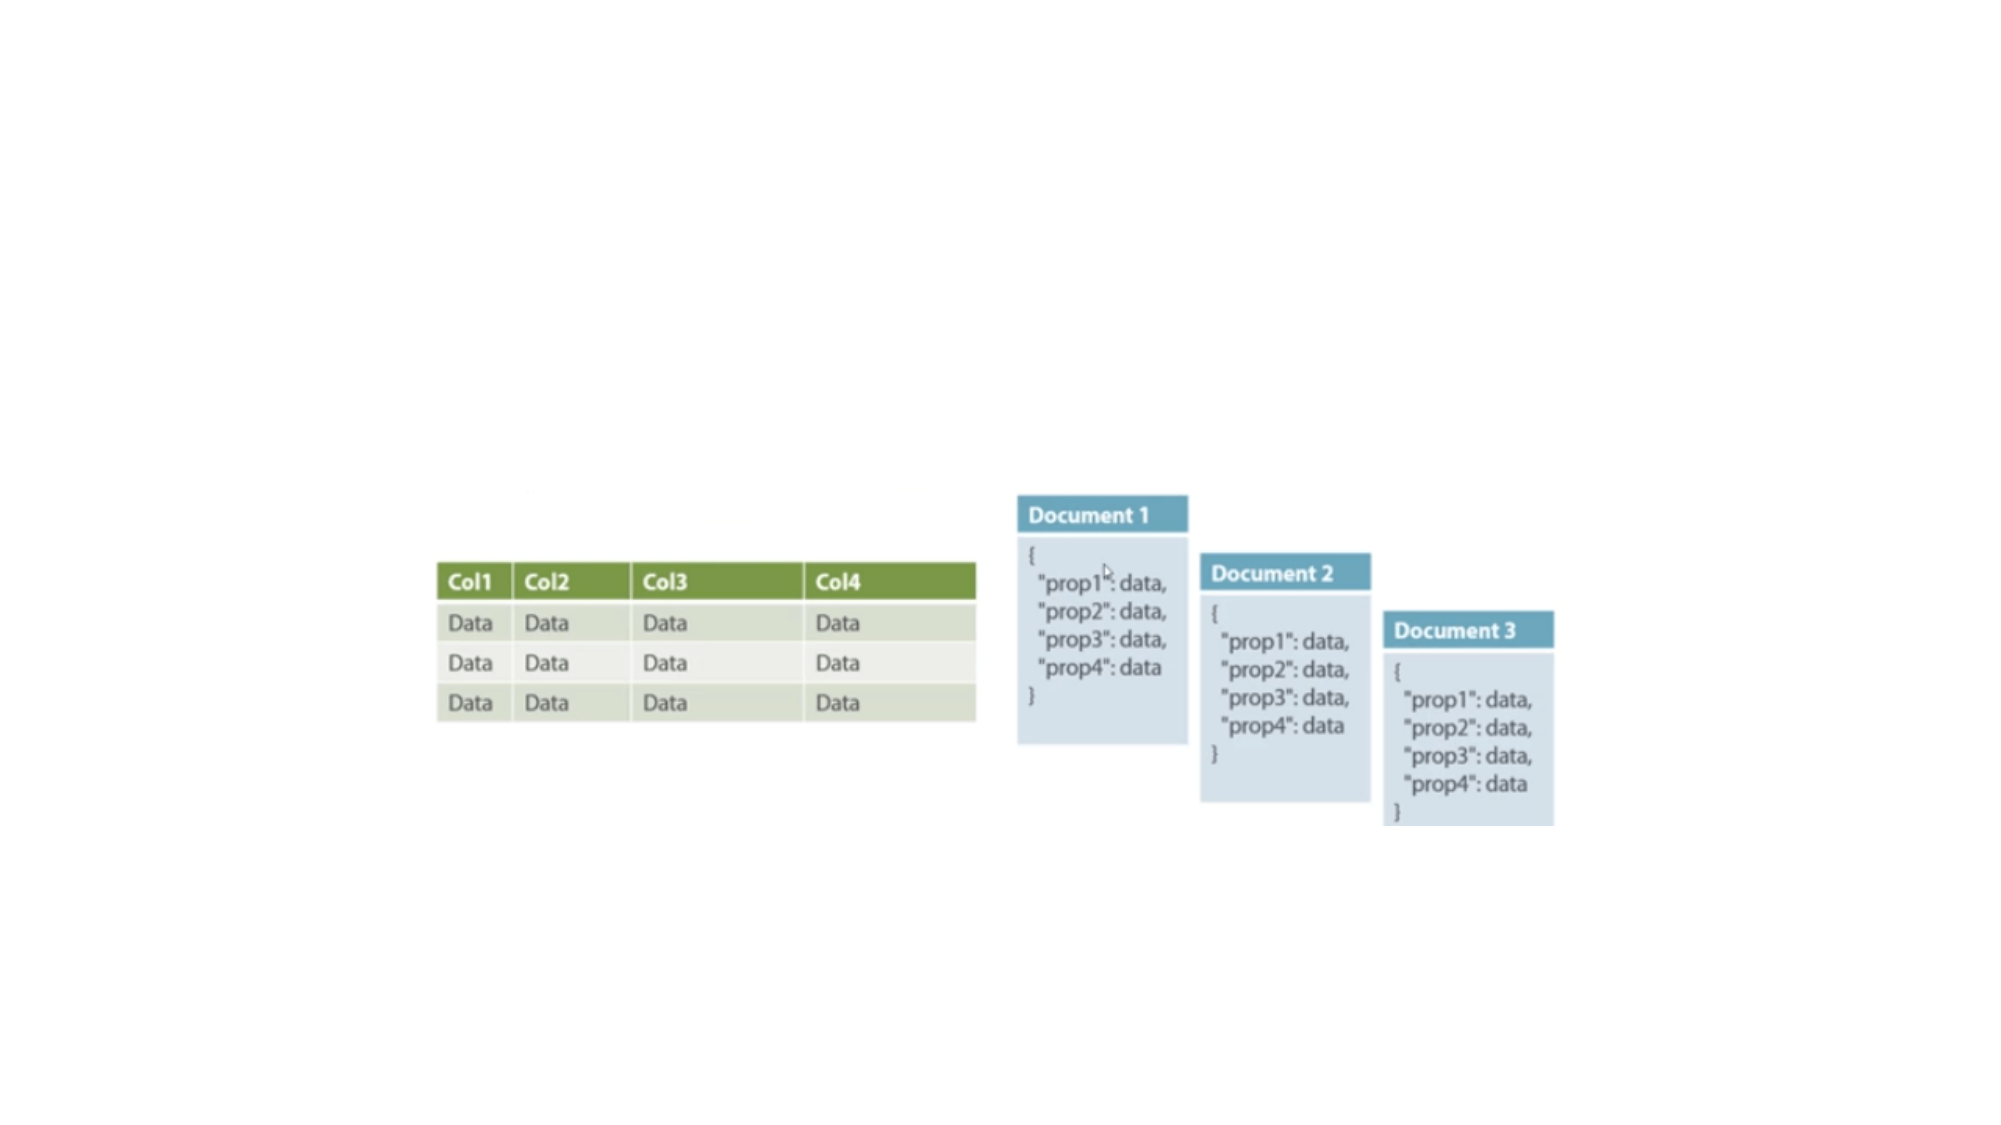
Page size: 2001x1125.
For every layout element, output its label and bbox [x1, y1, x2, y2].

list [430, 487, 1570, 826]
